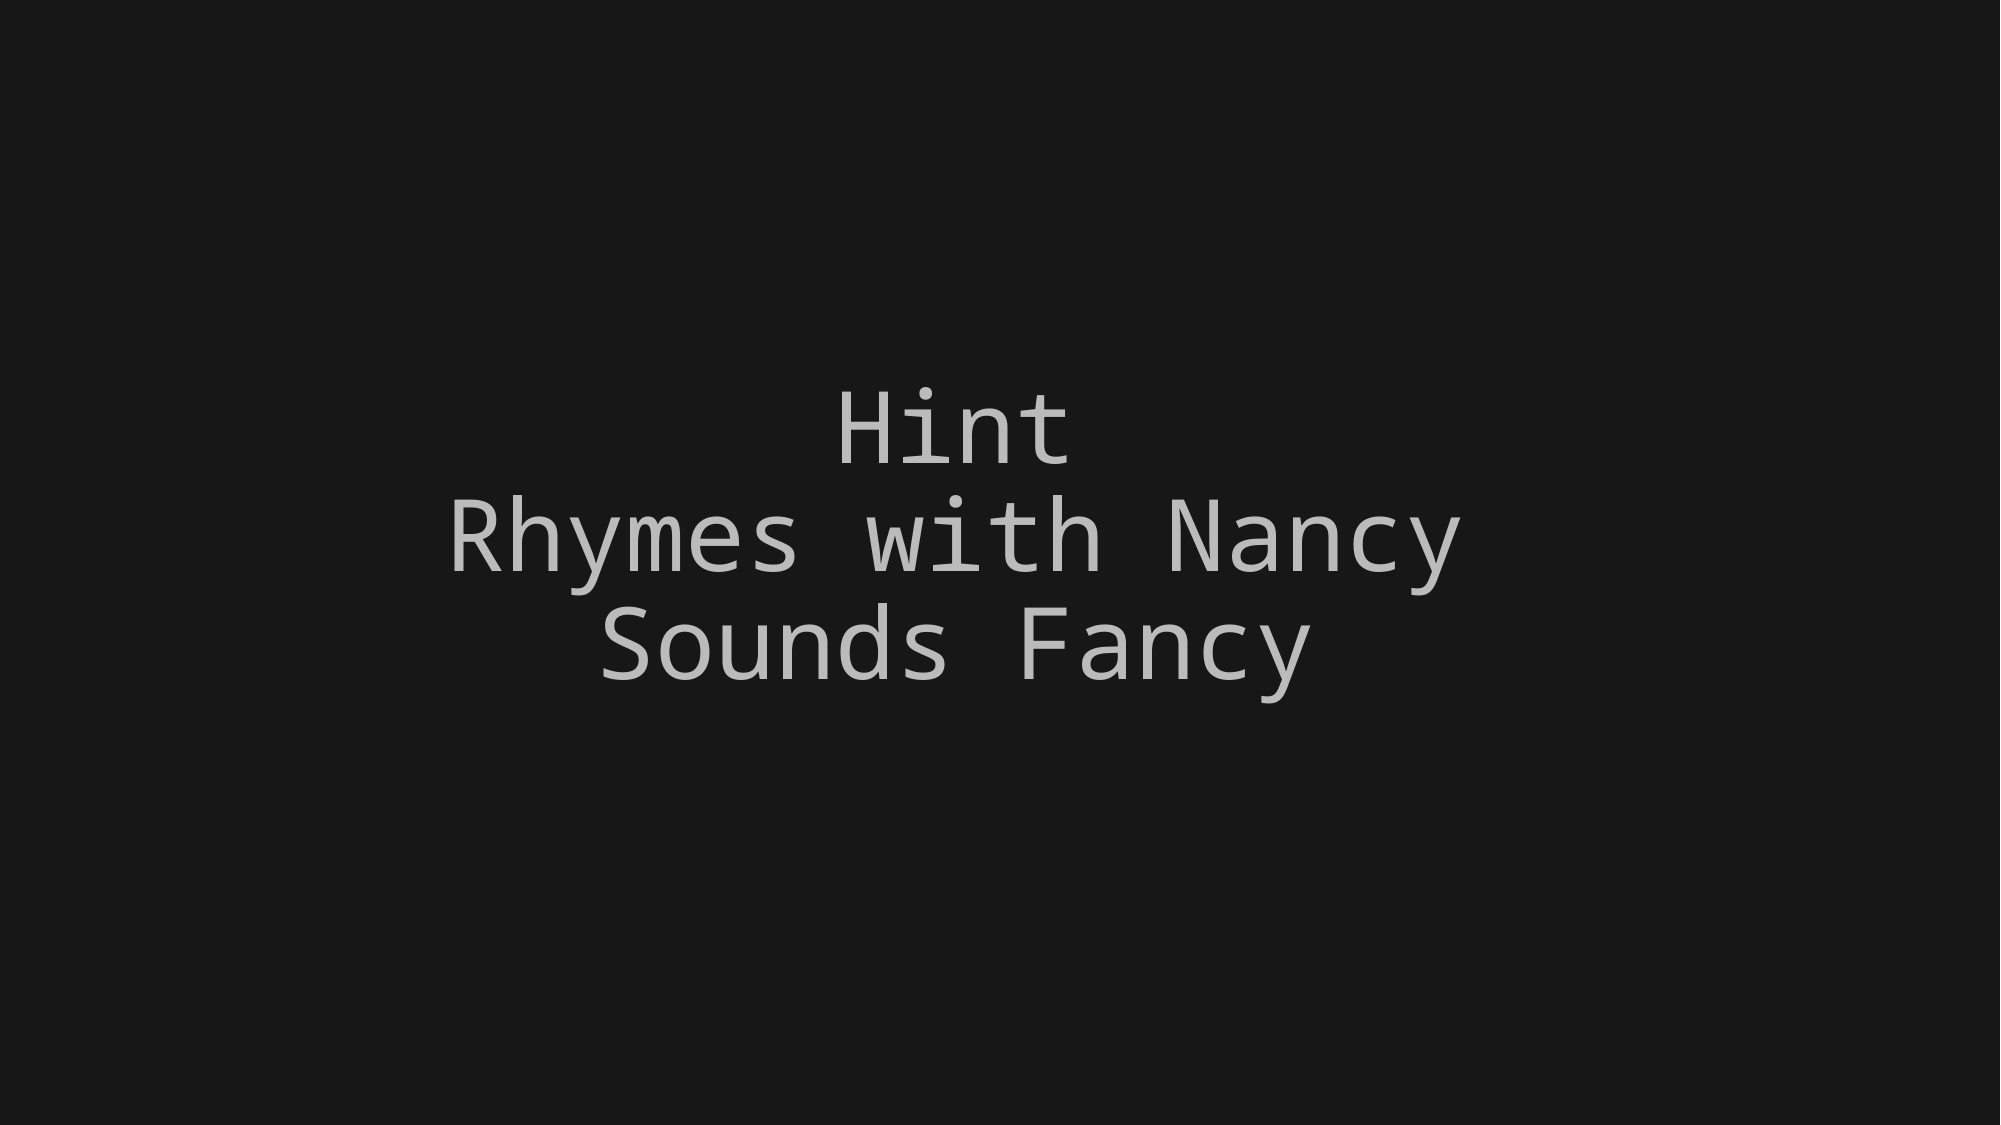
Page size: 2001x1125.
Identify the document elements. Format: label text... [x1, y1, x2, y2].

title Hint Rhymes with Nancy Sounds Fancy [402, 470, 1509, 609]
